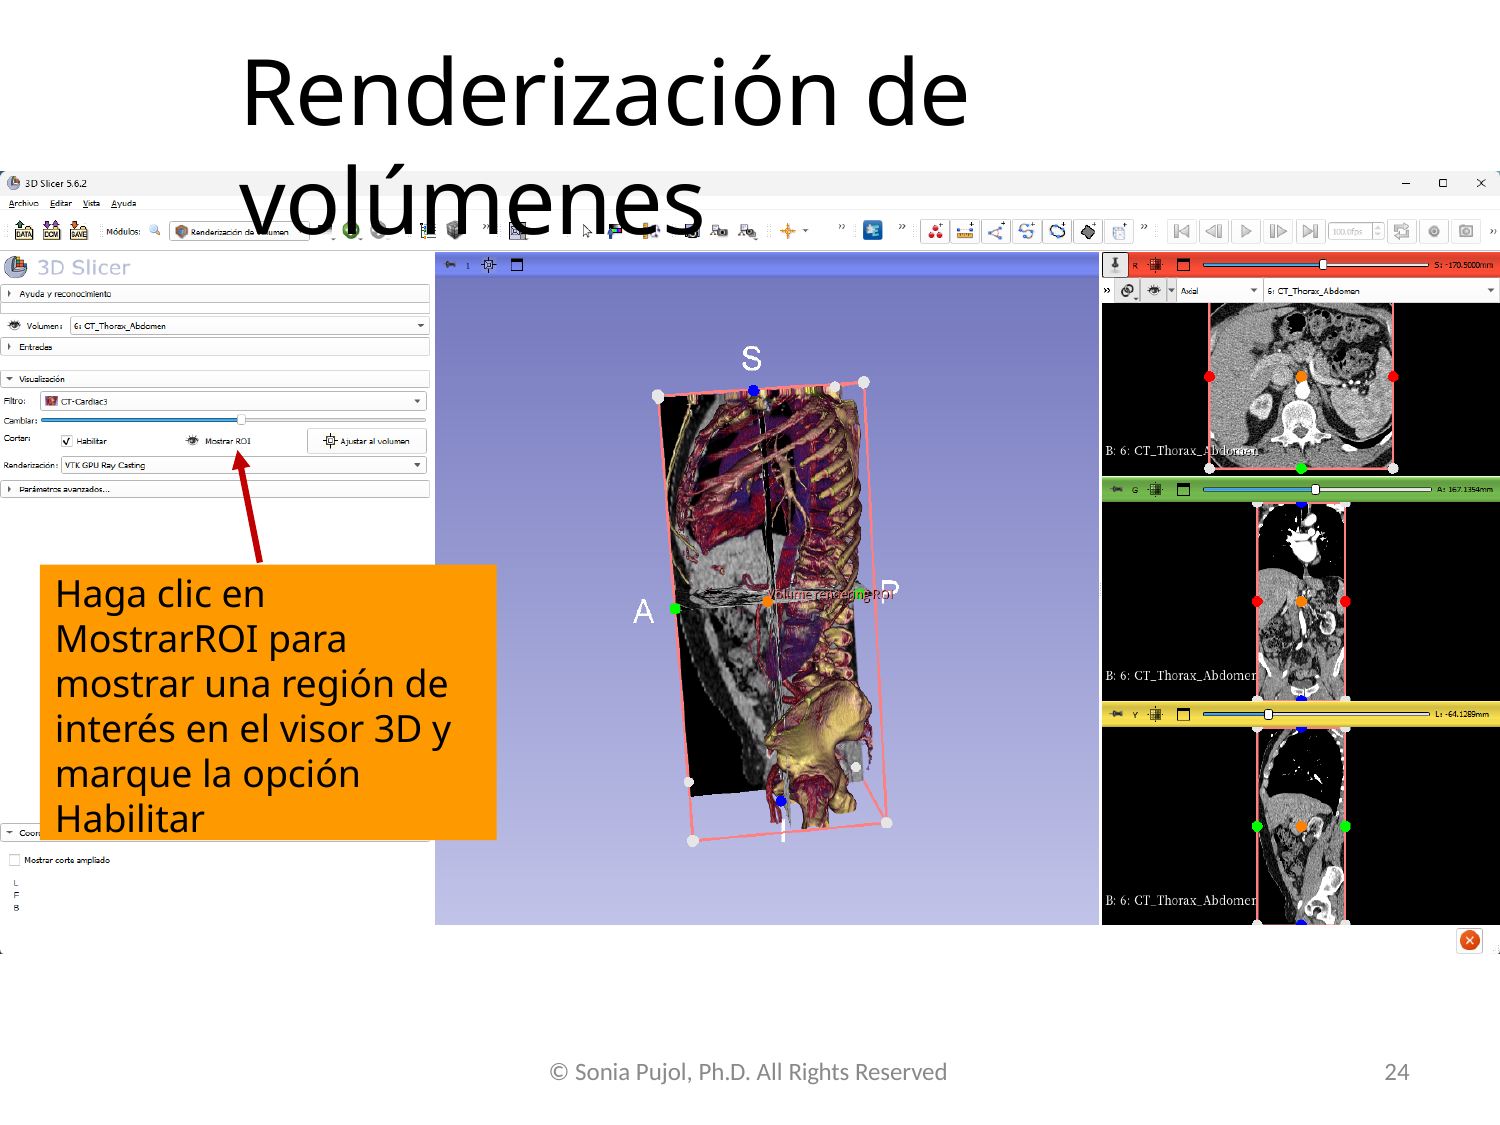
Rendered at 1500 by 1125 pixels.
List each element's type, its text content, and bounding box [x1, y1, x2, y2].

picture [0, 171, 1500, 954]
slide_number 24 [1378, 1054, 1417, 1125]
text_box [237, 449, 261, 563]
footer © Sonia Pujol, Ph.D. All Rights Reserved [546, 1054, 954, 1125]
title Renderización de volúmenes [237, 31, 1313, 169]
